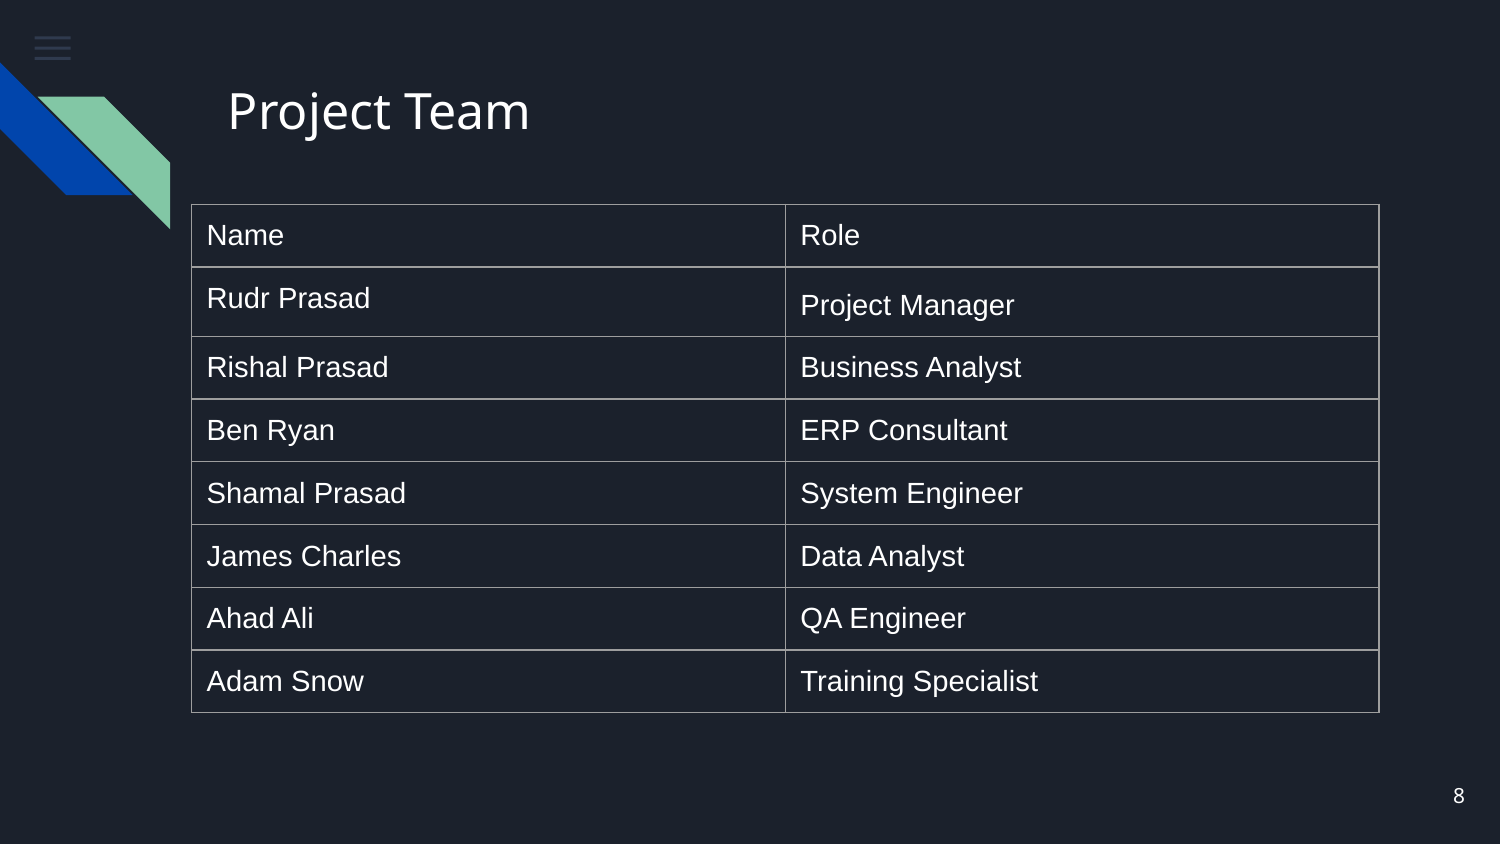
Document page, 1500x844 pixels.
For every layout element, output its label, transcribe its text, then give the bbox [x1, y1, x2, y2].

table_cell ERP Consultant [786, 400, 1378, 461]
table_cell Data Analyst [786, 525, 1378, 587]
table_cell System Engineer [786, 462, 1378, 524]
title Project Team [212, 64, 1368, 204]
table_cell Business Analyst [786, 337, 1378, 398]
table_cell Adam Snow [192, 651, 785, 712]
table_cell Shamal Prasad [192, 462, 785, 524]
table_cell James Charles [192, 525, 785, 587]
table_cell Ahad Ali [192, 588, 785, 649]
table_cell Project Manager [786, 268, 1378, 336]
table_header Name [192, 205, 785, 266]
table_header Role [786, 205, 1378, 266]
table_cell Training Specialist [786, 651, 1378, 712]
table_cell QA Engineer [786, 588, 1378, 649]
table_cell Ben Ryan [192, 400, 785, 461]
slide_number ‹#› [1389, 764, 1480, 830]
table_cell Rishal Prasad [192, 337, 785, 398]
table_cell Rudr Prasad [192, 268, 785, 336]
